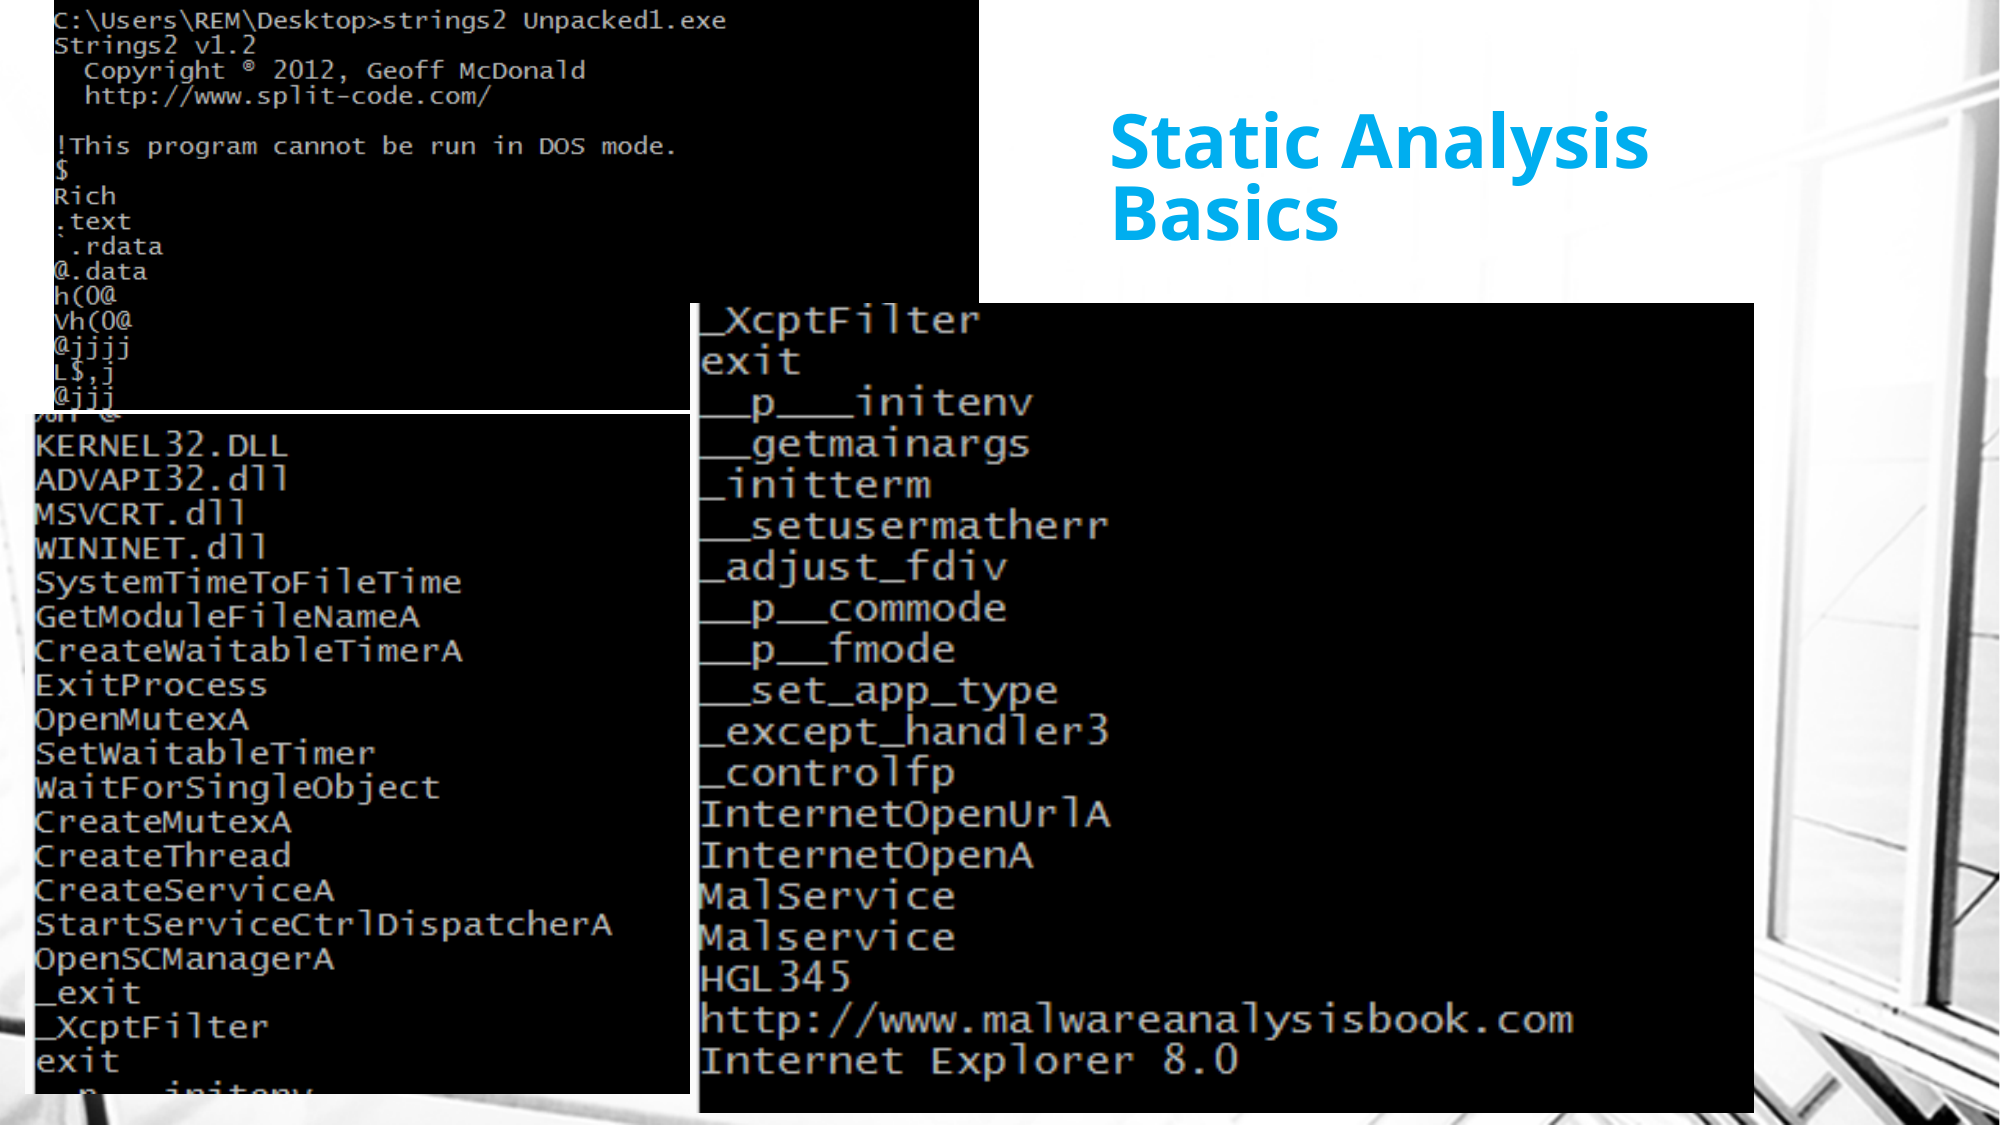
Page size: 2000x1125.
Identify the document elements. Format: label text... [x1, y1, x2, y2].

title Static Analysis Basics [1094, 87, 1910, 263]
picture [0, 0, 2000, 1125]
list Find strings [1141, 299, 1600, 303]
